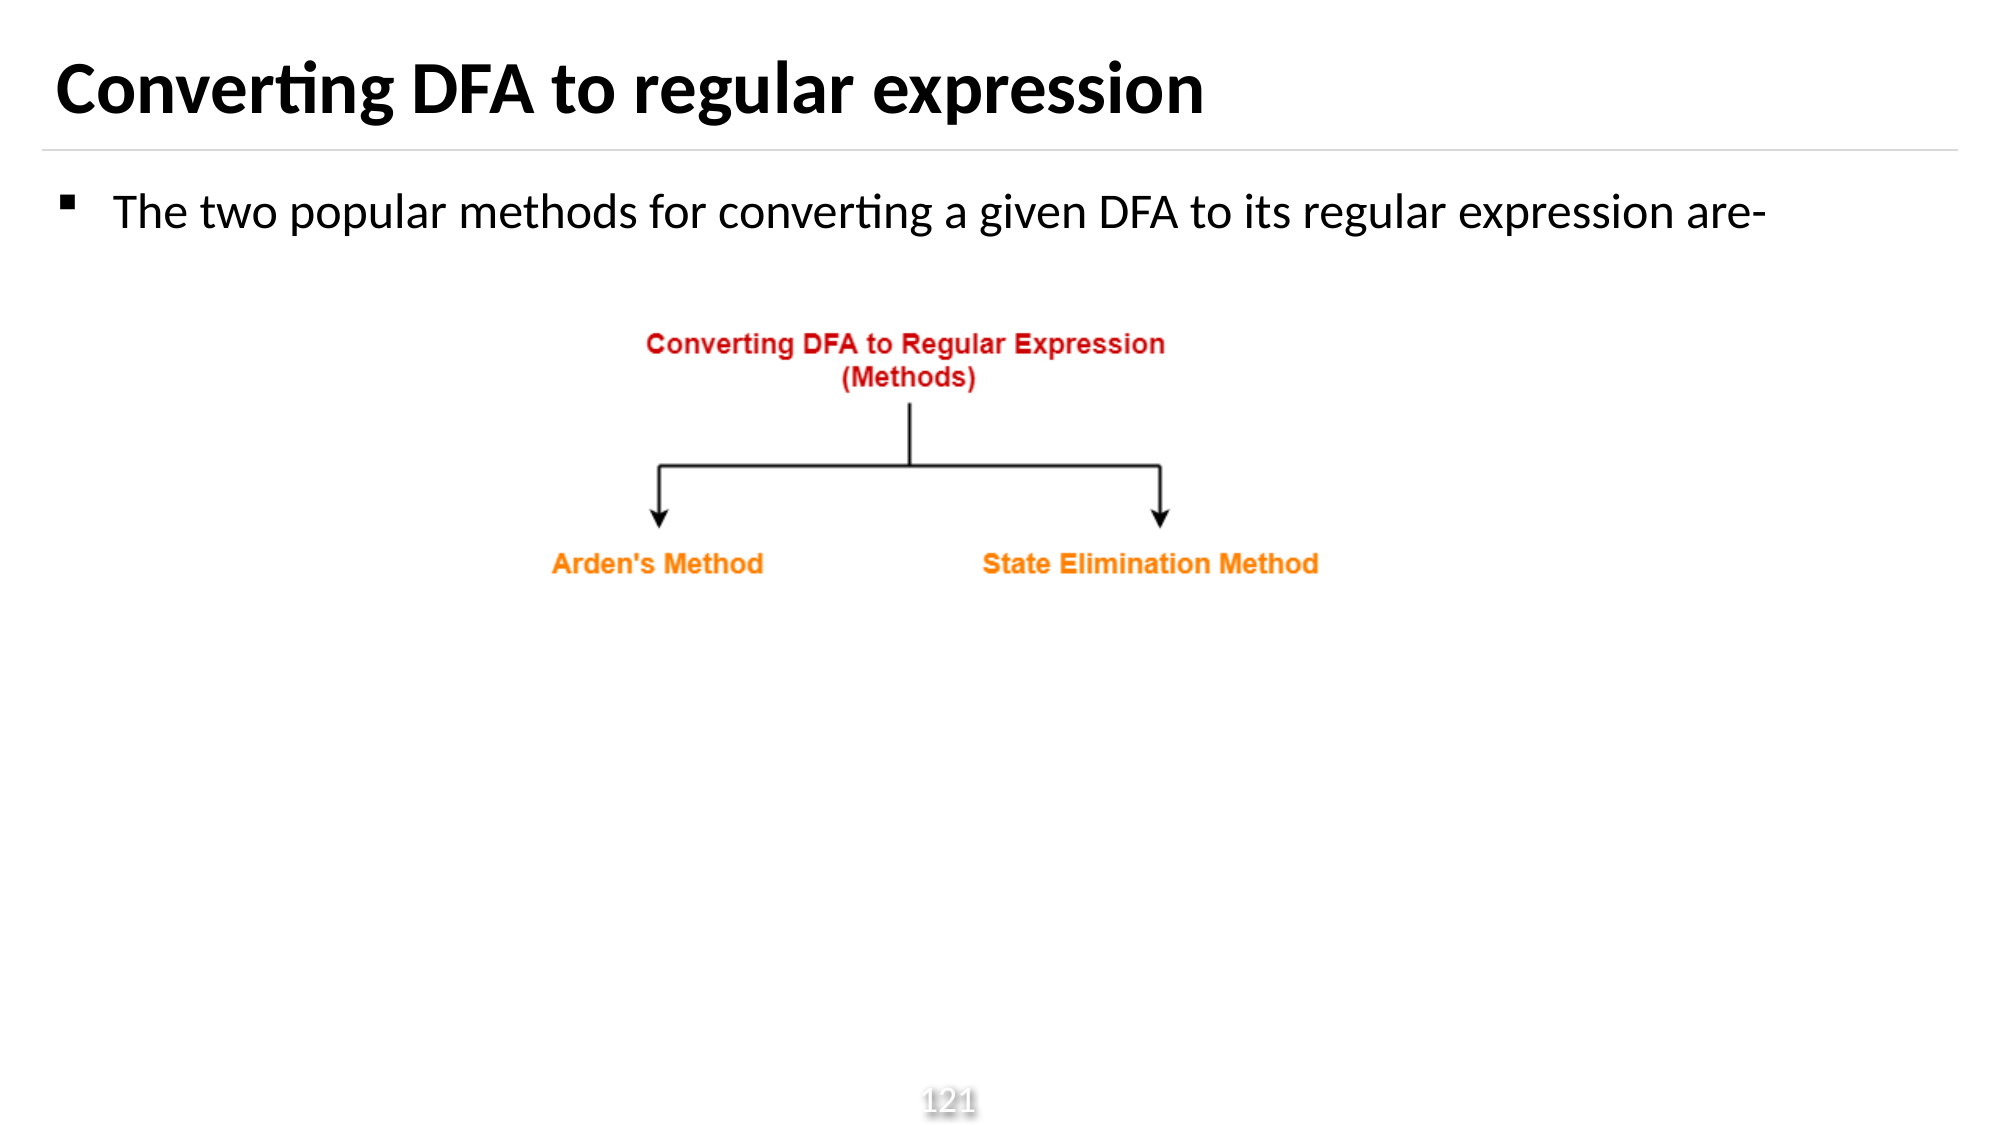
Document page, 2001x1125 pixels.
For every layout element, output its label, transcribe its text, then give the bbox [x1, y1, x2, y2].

title Converting DFA to regular expression [41, 17, 1959, 150]
picture [549, 324, 1349, 580]
list The two popular methods for converting a given DFA to its regular expression are- [41, 162, 1959, 1038]
